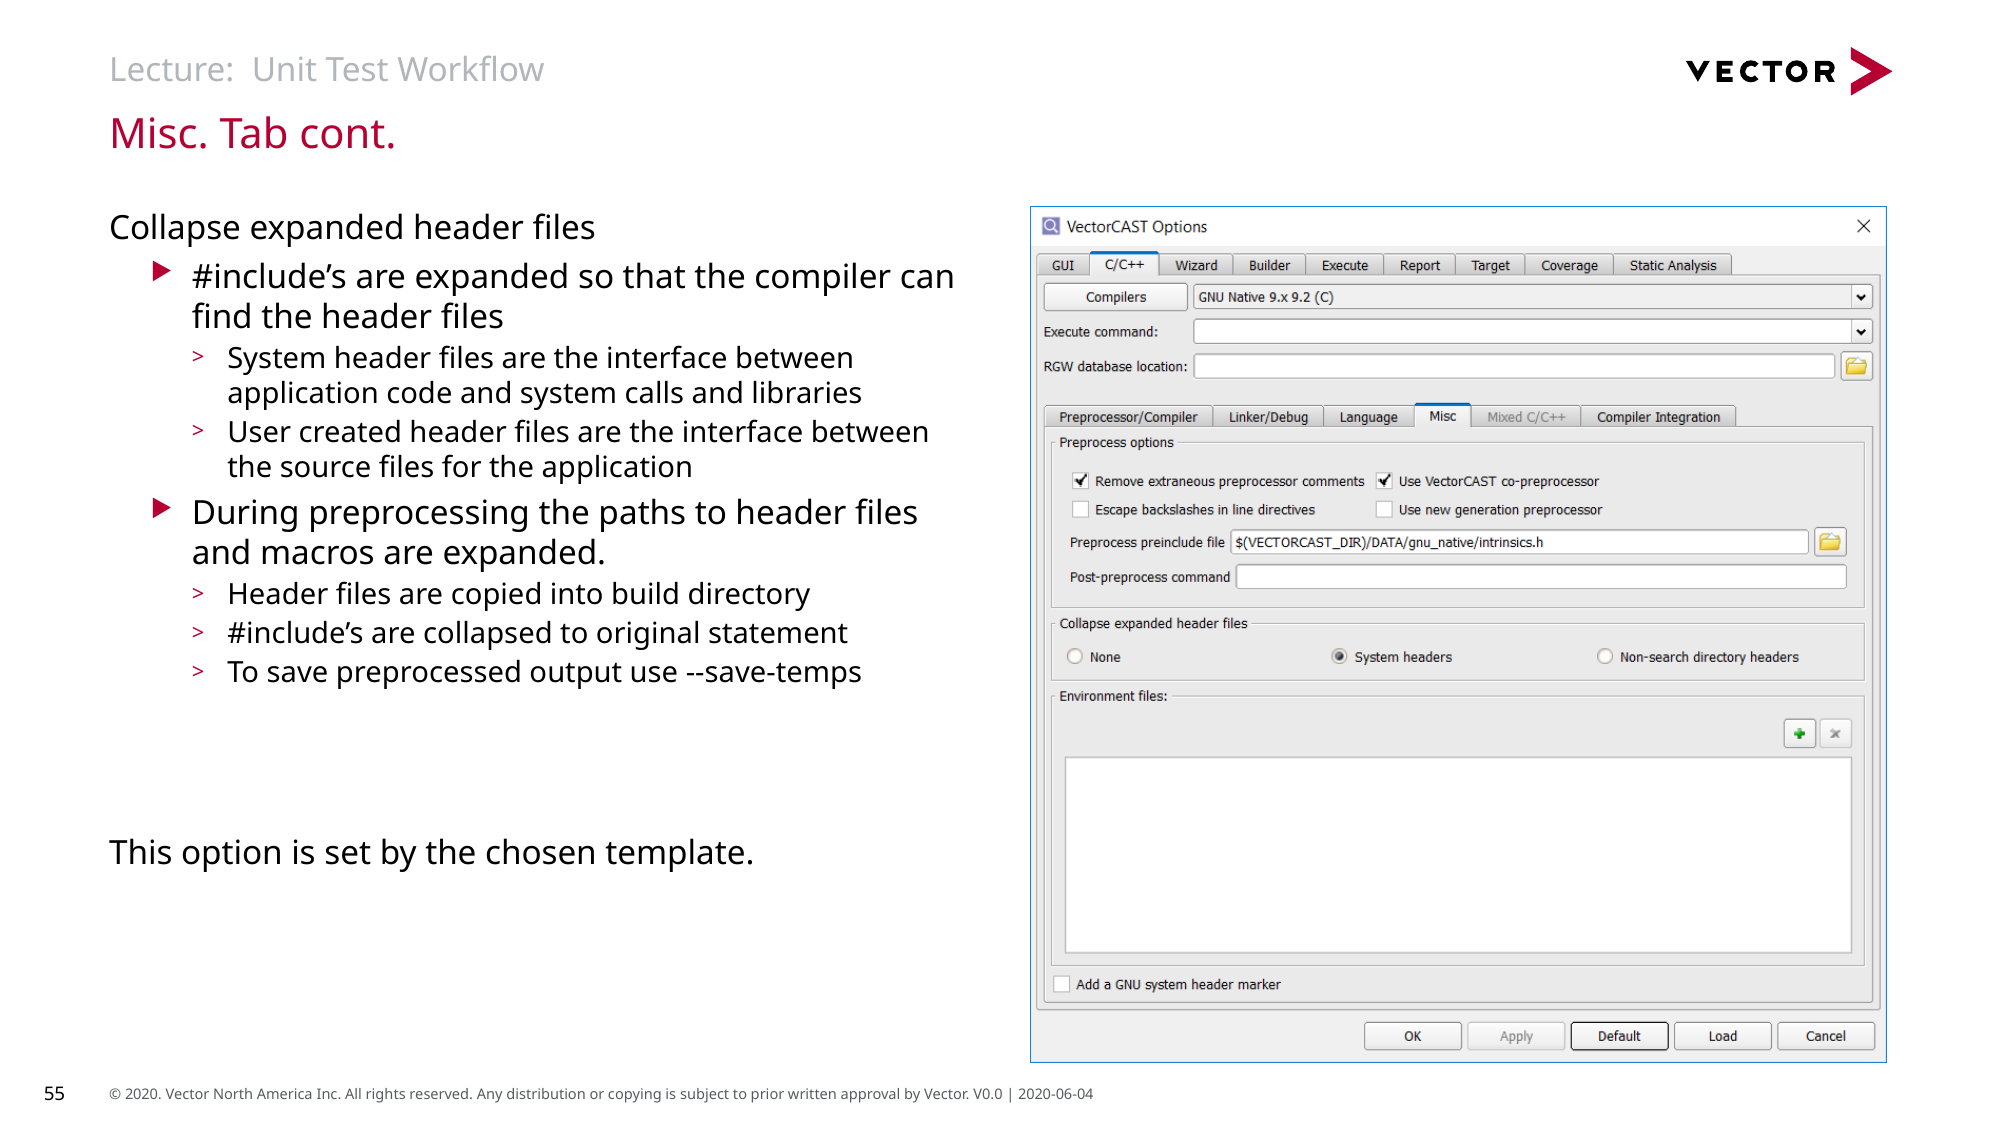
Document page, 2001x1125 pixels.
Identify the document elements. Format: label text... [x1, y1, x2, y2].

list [1030, 206, 1887, 1063]
list Misc. Tab cont. [109, 103, 1577, 157]
list Collapse expanded header files #include’s are expanded so that the compiler can find the header files System header files are the interface between application code and system calls and libraries User created header files are the interface between the source files for the application During preprocessing the paths to header files and macros are expanded. Header files are copied into build directory #include’s are collapsed to original statement To save preprocessed output use --save-temps This option is set by the chosen template. [109, 206, 978, 1063]
title Lecture: Unit Test Workflow [109, 41, 1577, 89]
